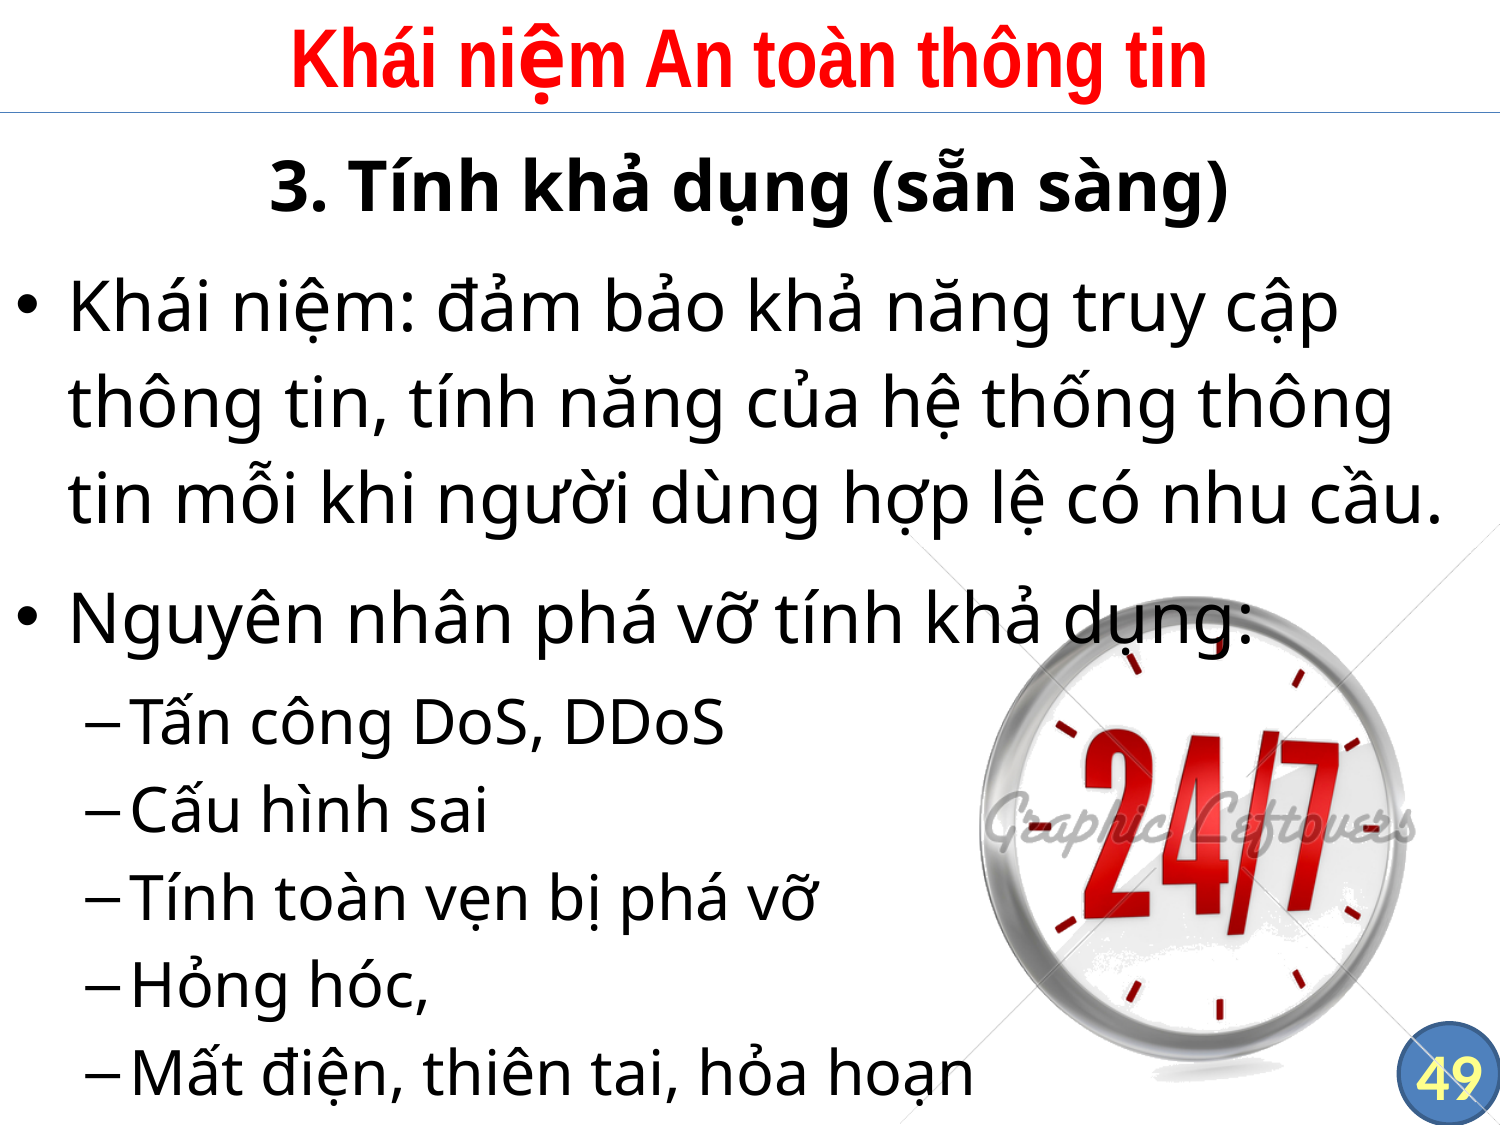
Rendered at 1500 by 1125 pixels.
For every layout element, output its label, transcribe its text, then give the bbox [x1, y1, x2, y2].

title Khái niệm An toàn thông tin [0, 0, 1500, 113]
list 3. Tính khả dụng (sẵn sàng) Khái niệm: đảm bảo khả năng truy cập thông tin, tính năng của hệ thống thông tin mỗi khi người dùng hợp lệ có nhu cầu. Nguyên nhân phá vỡ tính khả dụng: Tấn công DoS, DDoS Cấu hình sai Tính toàn vẹn bị phá vỡ Hỏng hóc, Mất điện, thiên tai, hỏa hoạn [0, 113, 1500, 1125]
picture [899, 524, 1500, 1125]
